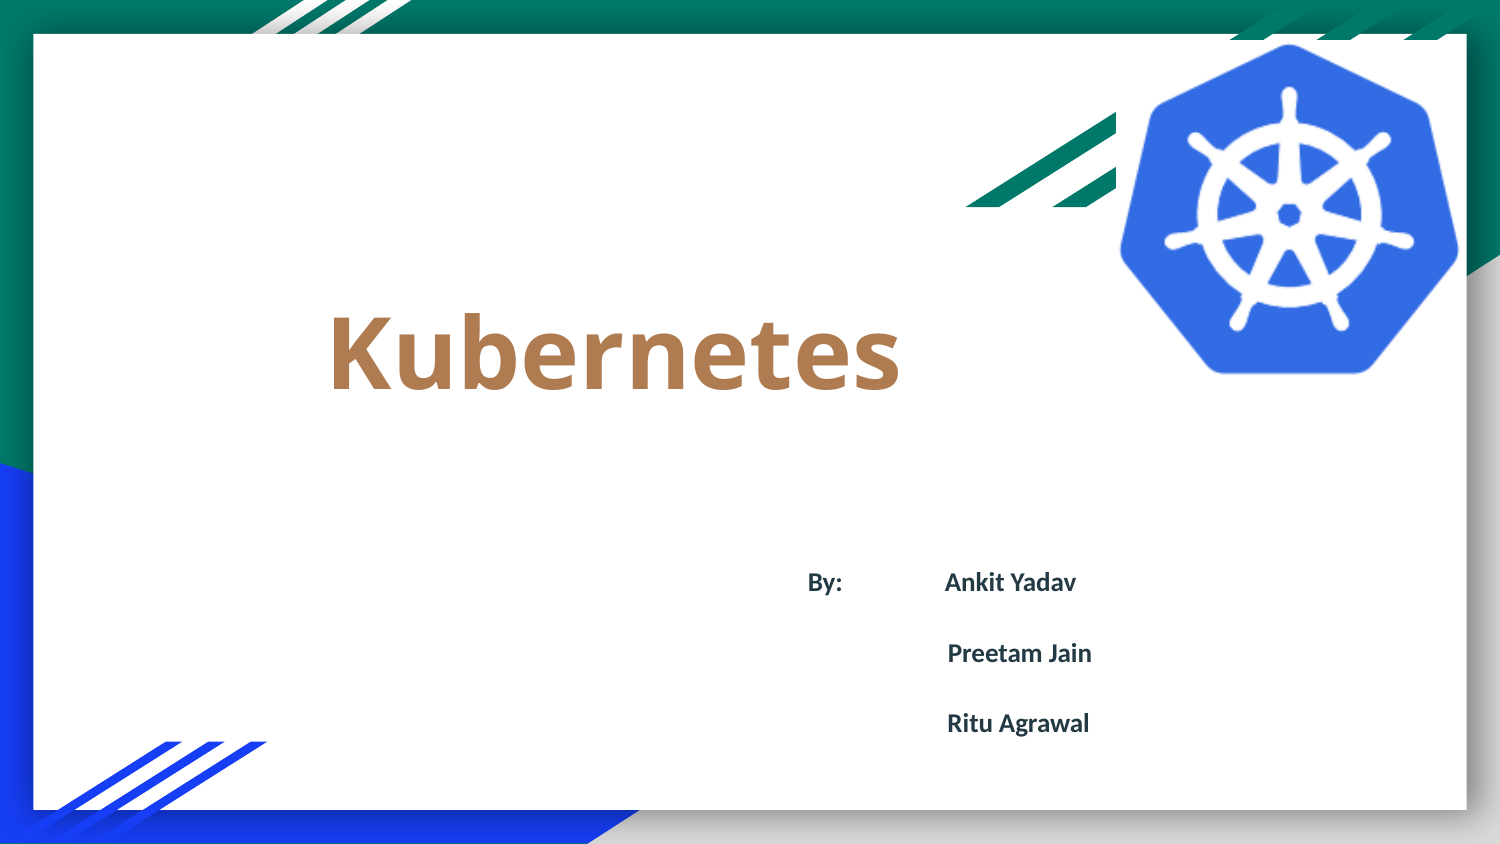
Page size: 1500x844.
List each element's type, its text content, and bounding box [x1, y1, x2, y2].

picture [1116, 39, 1466, 380]
subtitle By: Ankit Yadav Preetam Jain Ritu Agrawal [502, 544, 1382, 771]
title Kubernetes [92, 228, 1137, 471]
